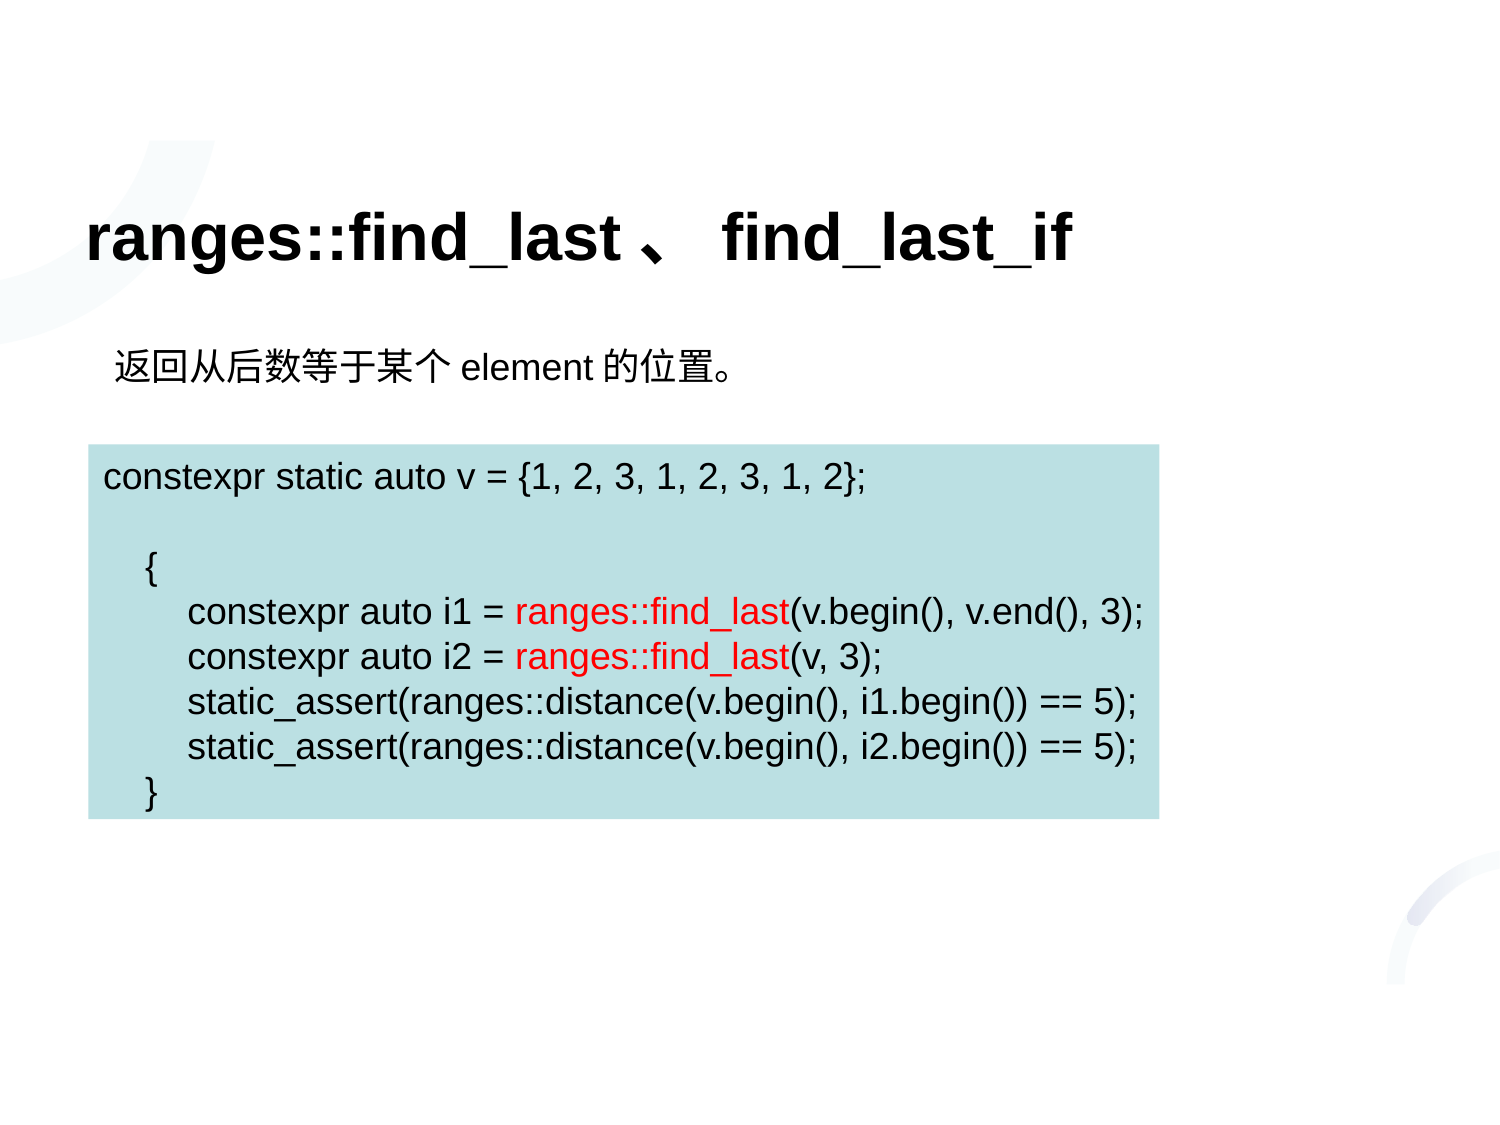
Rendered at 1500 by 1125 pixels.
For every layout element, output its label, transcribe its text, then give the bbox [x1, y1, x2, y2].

title ranges::find_last、find_last_if [85, 184, 1415, 274]
text_box 返回从后数等于某个element的位置。 [99, 335, 928, 396]
text_box constexpr static auto v = {1, 2, 3, 1, 2, 3, 1, 2}; { constexpr auto i1 = ranges::find_last(v.begin(), v.end(), 3); constexpr auto i2 = ranges::find_last(v, 3); static_assert(ranges::distance(v.begin(), i1.begin()) == 5); static_assert(ranges::distance(v.begin(), i2.begin()) == 5); } [88, 444, 1160, 820]
